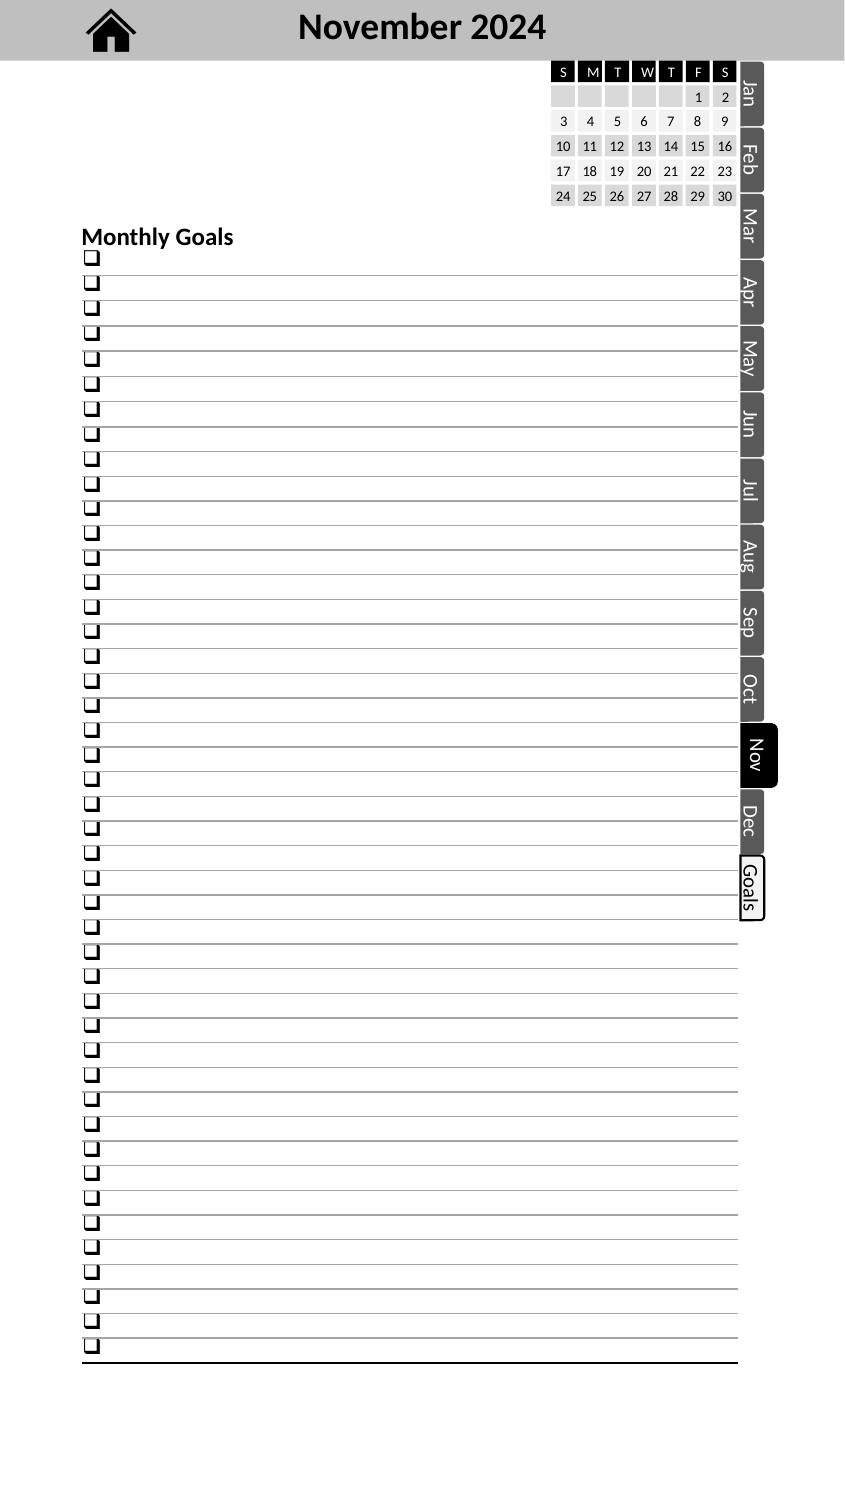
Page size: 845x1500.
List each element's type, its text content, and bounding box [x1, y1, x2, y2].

picture [82, 1, 140, 59]
list November 2024 [190, 0, 655, 61]
